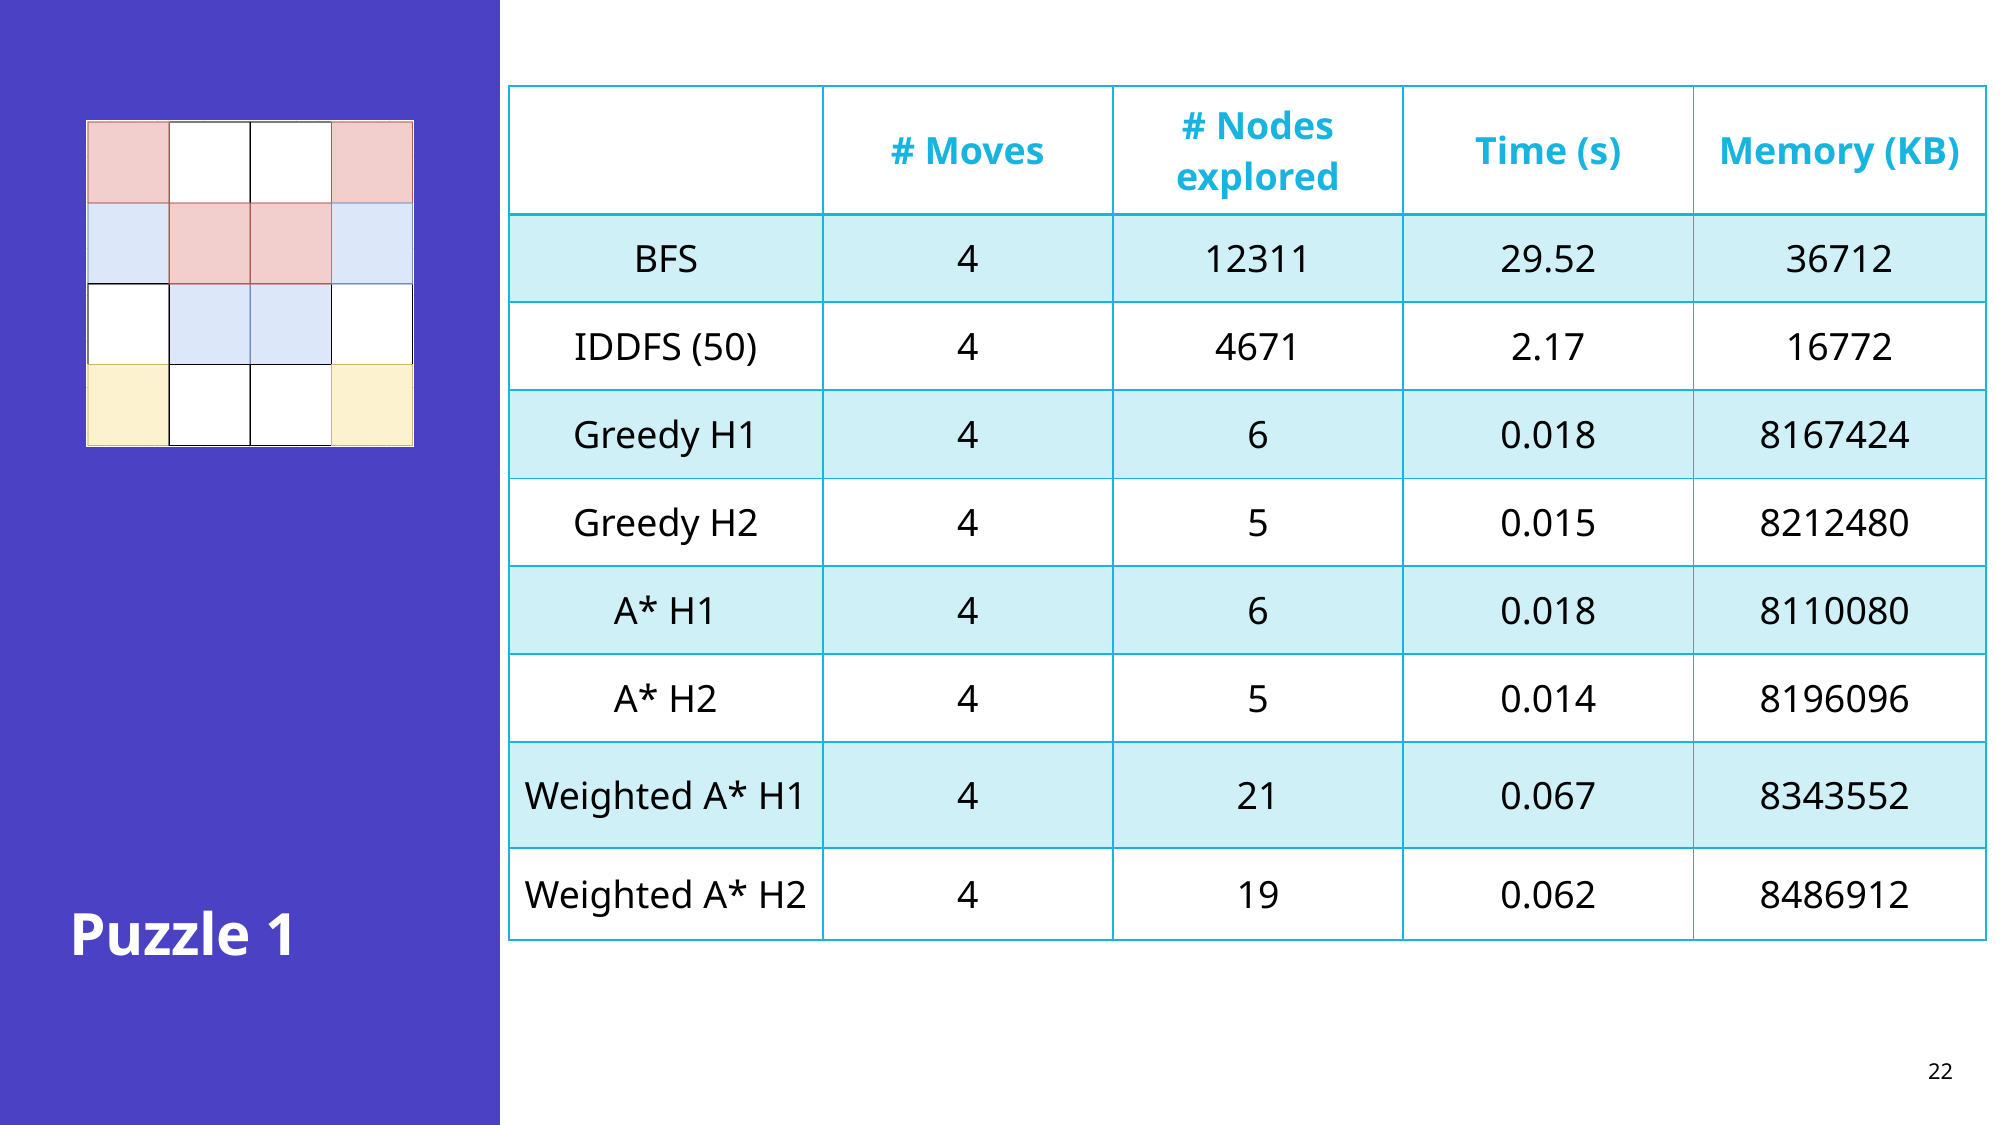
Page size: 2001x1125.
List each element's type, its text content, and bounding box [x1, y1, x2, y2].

table_cell 36712 [1694, 216, 1985, 301]
table_cell A* H2 [510, 655, 822, 741]
table_cell 5 [1114, 655, 1402, 741]
table_cell 4 [824, 849, 1112, 939]
table_cell 0.067 [1404, 743, 1693, 847]
table_cell 8110080 [1694, 567, 1985, 653]
slide_number 22 [1864, 1042, 1968, 1103]
table_cell 2.17 [1404, 303, 1693, 389]
table_cell Weighted A* H1 [510, 743, 822, 847]
table_cell 0.018 [1404, 567, 1693, 653]
table_cell 5 [1114, 479, 1402, 565]
table_cell 8486912 [1694, 849, 1985, 939]
table_cell BFS [510, 216, 822, 301]
table_cell 4 [824, 303, 1112, 389]
table_cell 4 [824, 479, 1112, 565]
table_header [510, 87, 822, 213]
table_cell 19 [1114, 849, 1402, 939]
table_cell 4 [824, 743, 1112, 847]
table_cell 0.062 [1404, 849, 1693, 939]
table_cell 4 [824, 391, 1112, 478]
table_cell 12311 [1114, 216, 1402, 301]
table_cell 4671 [1114, 303, 1402, 389]
table_header # Nodes explored [1114, 87, 1402, 213]
table_cell 4 [824, 216, 1112, 301]
table_cell 0.018 [1404, 391, 1693, 478]
table_cell A* H1 [510, 567, 822, 653]
table_cell 0.015 [1404, 479, 1693, 565]
table_header Memory (KB) [1694, 87, 1985, 213]
table_cell 6 [1114, 567, 1402, 653]
table_cell 16772 [1694, 303, 1985, 389]
table_cell IDDFS (50) [510, 303, 822, 389]
table_cell 8212480 [1694, 479, 1985, 565]
table_cell 8167424 [1694, 391, 1985, 478]
table_cell 8196096 [1694, 655, 1985, 741]
title Puzzle 1 [54, 163, 446, 975]
table_cell Greedy H2 [510, 479, 822, 565]
table_cell 8343552 [1694, 743, 1985, 847]
table_cell Greedy H1 [510, 391, 822, 478]
table_header # Moves [824, 87, 1112, 213]
table_cell 6 [1114, 391, 1402, 478]
table_cell 29.52 [1404, 216, 1693, 301]
table_cell 21 [1114, 743, 1402, 847]
table_cell Weighted A* H2 [510, 849, 822, 939]
picture [86, 120, 414, 447]
table_cell 4 [824, 655, 1112, 741]
table_header Time (s) [1404, 87, 1693, 213]
table_cell 4 [824, 567, 1112, 653]
table_cell 0.014 [1404, 655, 1693, 741]
